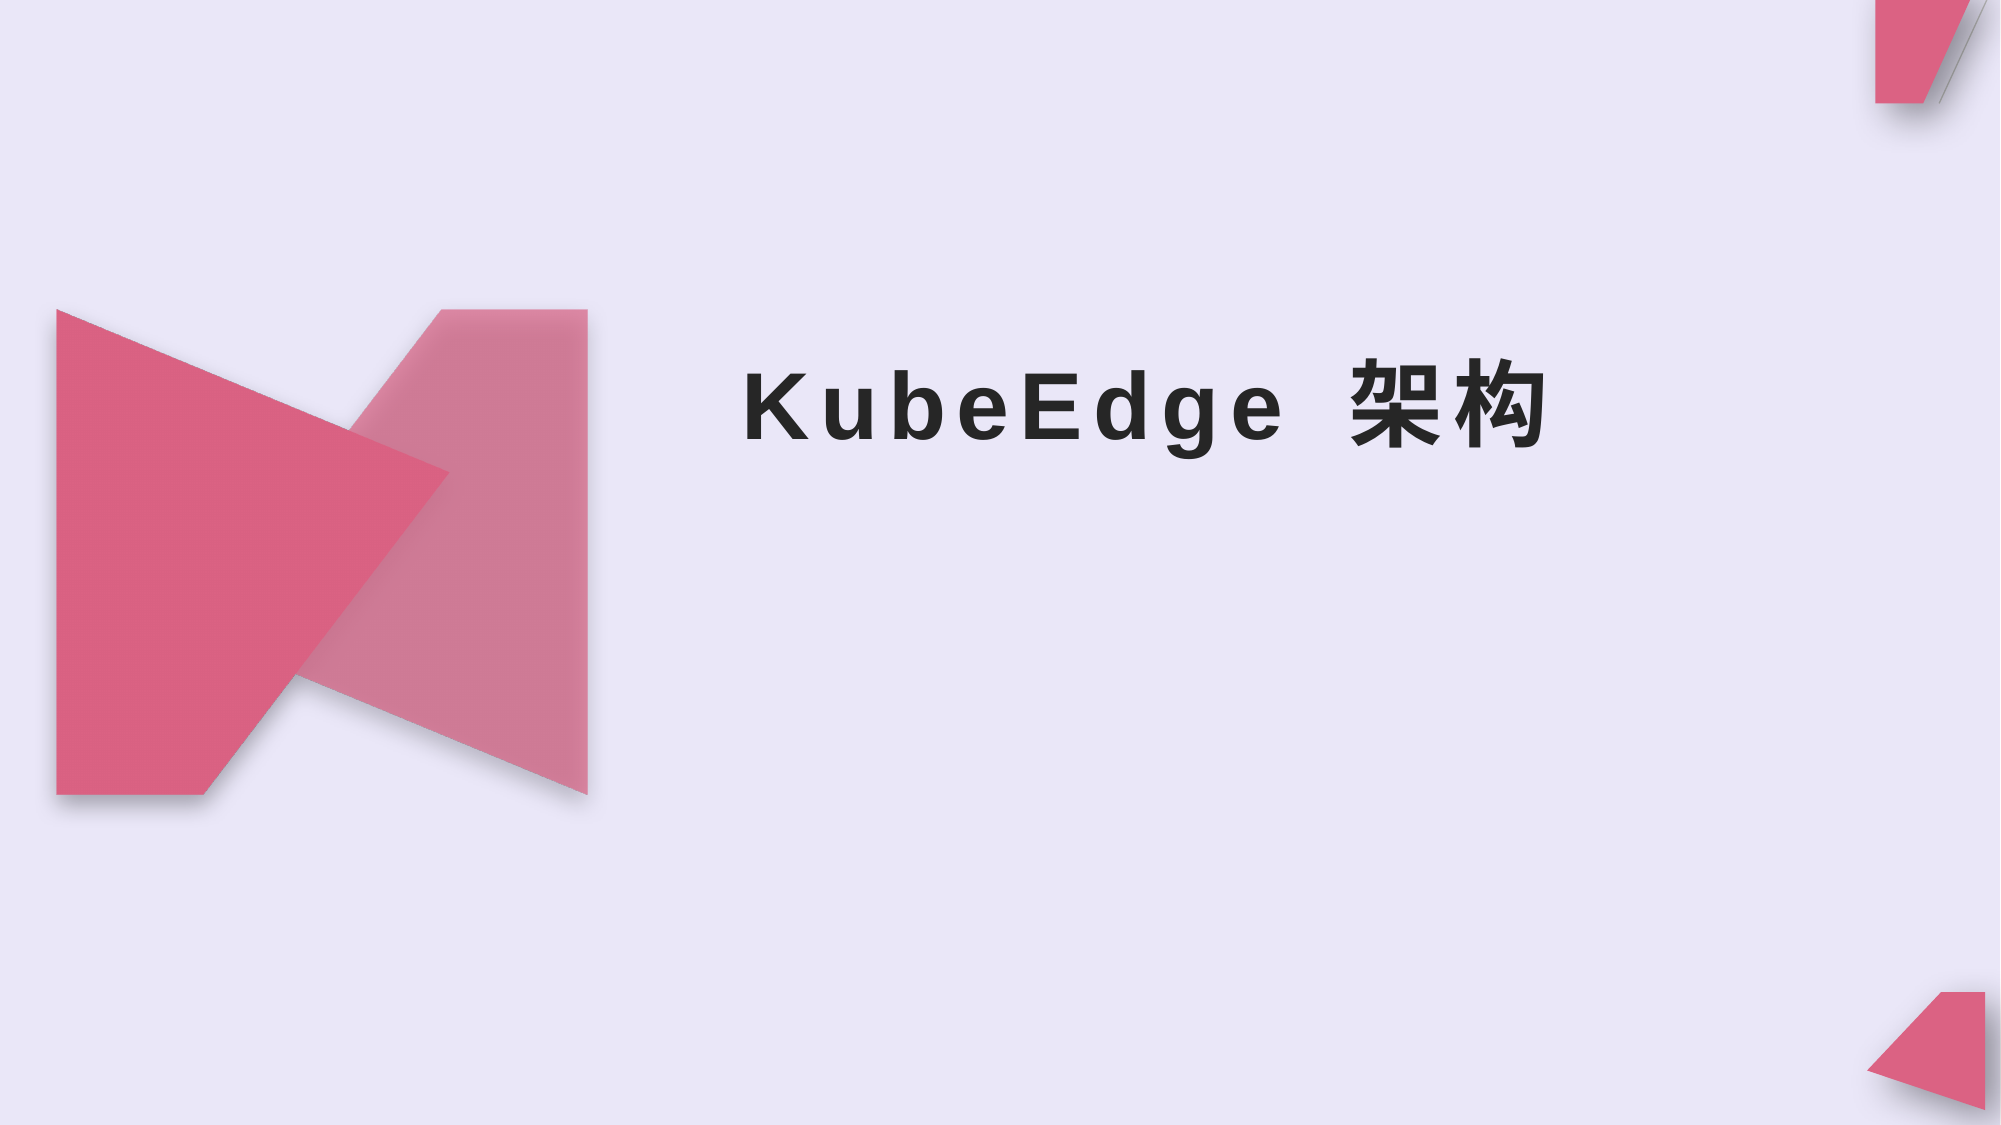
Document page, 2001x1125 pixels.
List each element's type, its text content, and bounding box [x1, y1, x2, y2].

title KubeEdge 架构 [741, 328, 1867, 467]
picture [56, 309, 588, 795]
